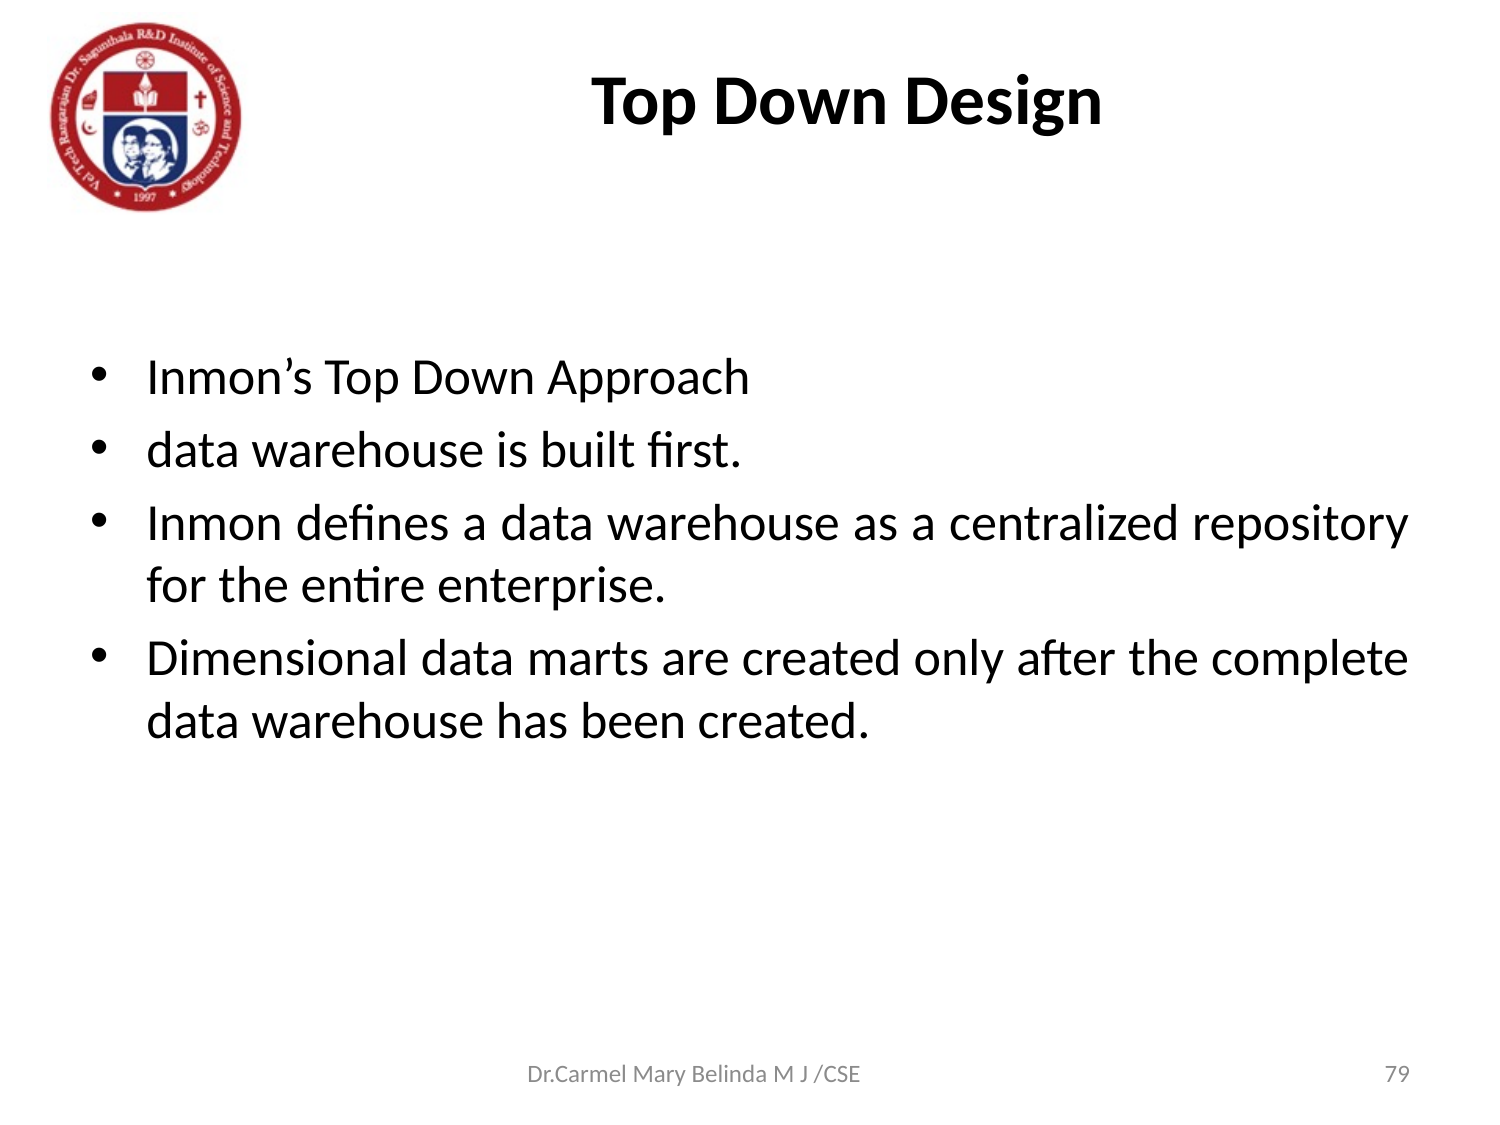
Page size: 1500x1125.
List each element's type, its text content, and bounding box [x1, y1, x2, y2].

footer Dr.Carmel Mary Belinda M J /CSE [512, 1042, 988, 1103]
list Inmon’s Top Down Approach data warehouse is built first. Inmon defines a data warehouse as a centralized repository for the entire enterprise. Dimensional data marts are created only after the complete data warehouse has been created. [75, 262, 1425, 1005]
picture [47, 12, 250, 220]
slide_number 79 [1074, 1042, 1425, 1103]
title Top Down Design [287, 45, 1425, 233]
